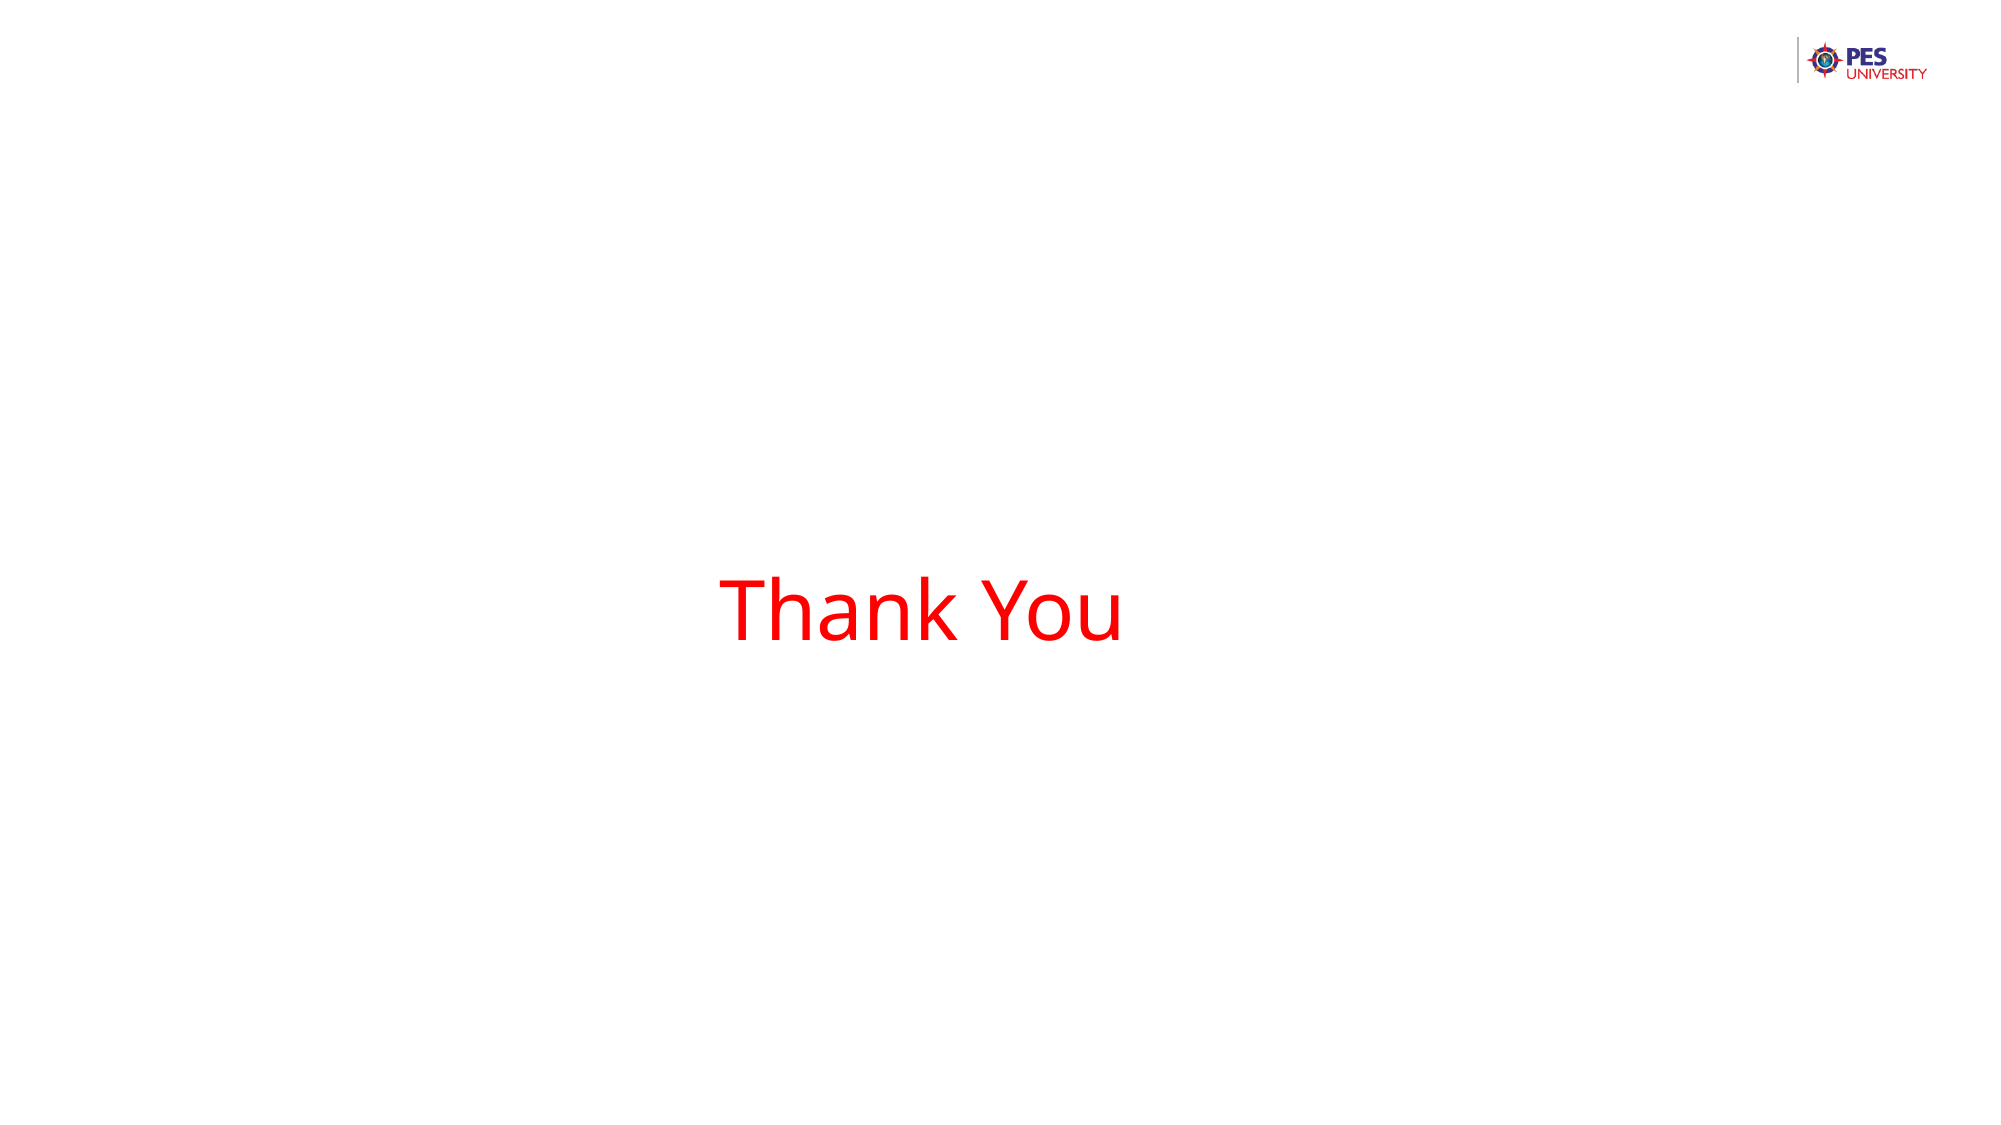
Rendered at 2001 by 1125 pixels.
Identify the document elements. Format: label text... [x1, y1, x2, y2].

picture [1806, 41, 1927, 79]
text_box Thank You [704, 549, 1141, 665]
